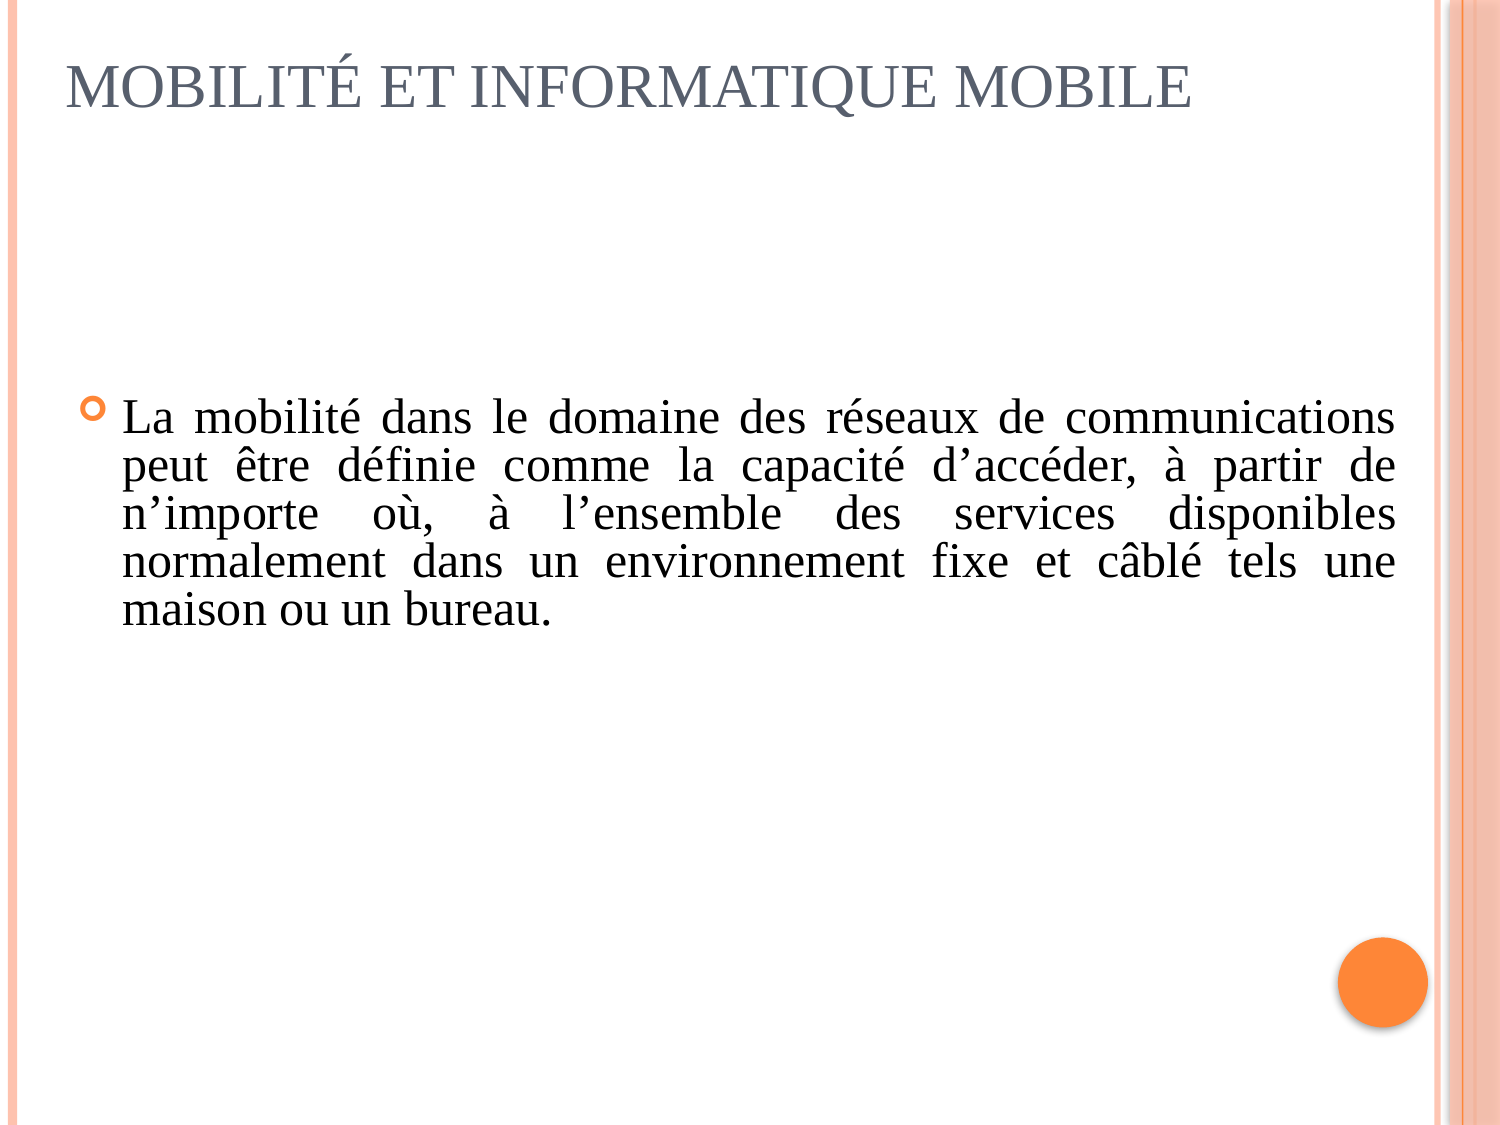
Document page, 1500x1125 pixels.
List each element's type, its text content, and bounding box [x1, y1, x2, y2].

slide_number 19 [1149, 1042, 1500, 1103]
title Mobilité et informatique mobile [50, 37, 1300, 143]
list La mobilité dans le domaine des réseaux de communications peut être définie comme la capacité d’accéder, à partir de n’importe où, à l’ensemble des services disponibles normalement dans un environnement fixe et câblé tels une maison ou un bureau. [62, 324, 1413, 675]
